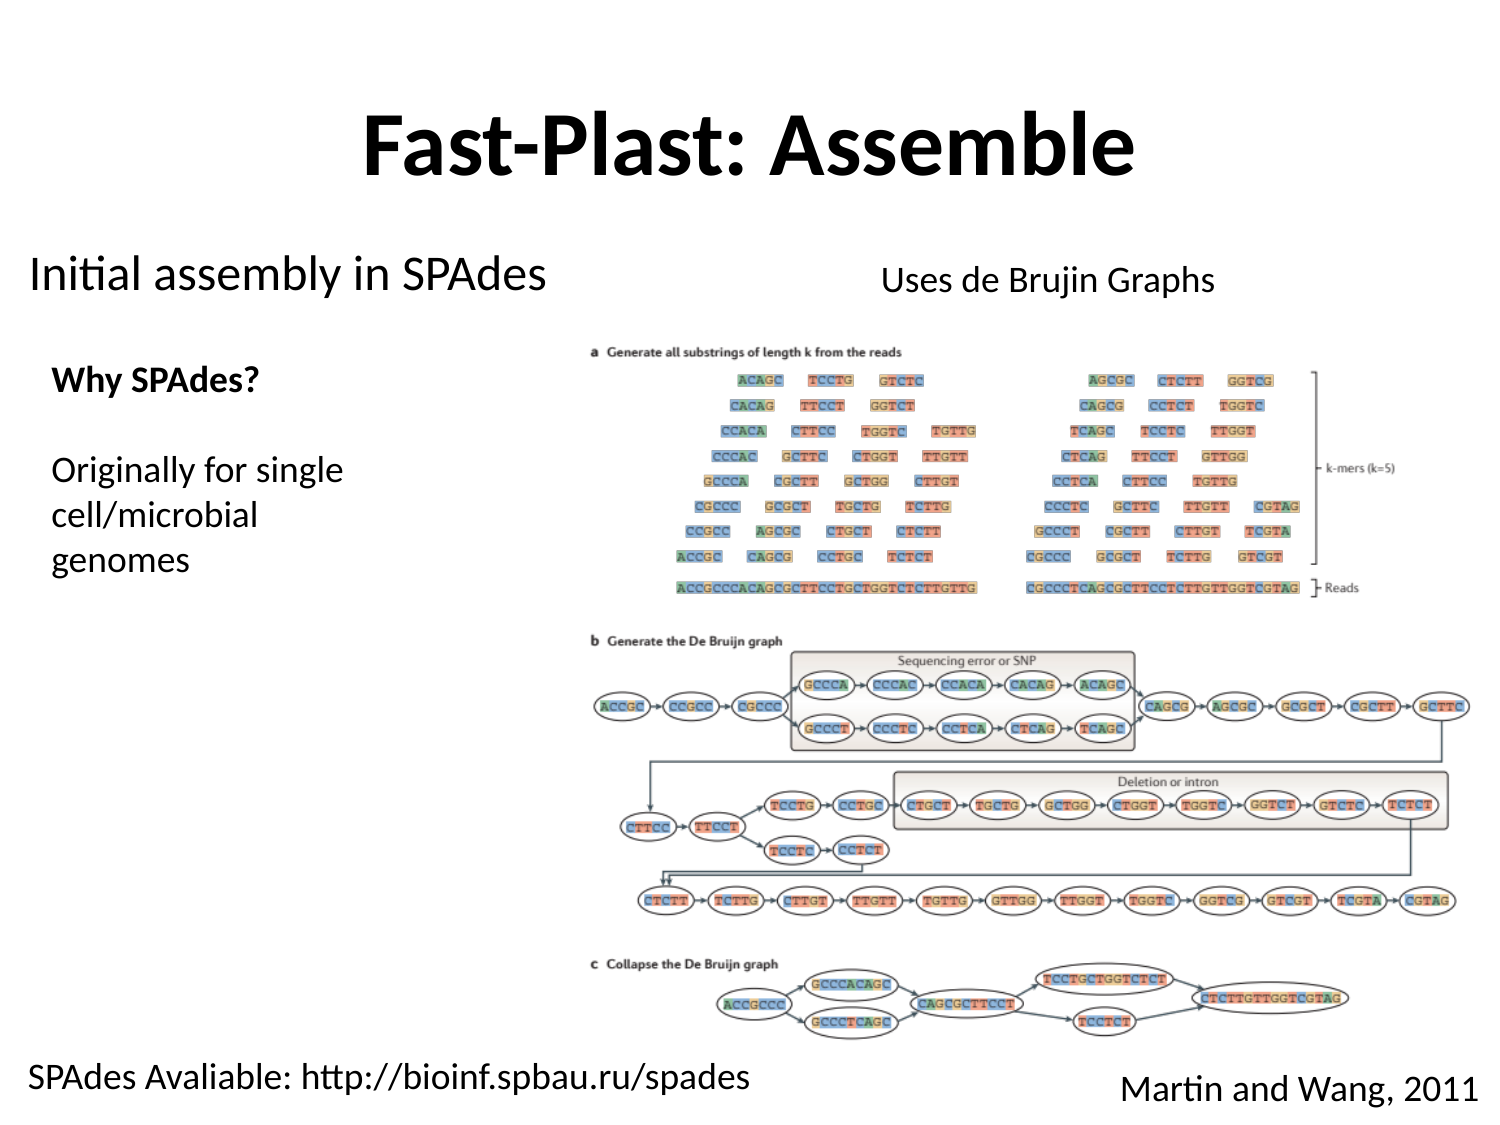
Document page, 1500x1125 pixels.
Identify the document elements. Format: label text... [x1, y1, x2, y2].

text_box Martin and Wang, 2011 [1105, 1056, 1495, 1117]
text_box Why SPAdes? Originally for single cell/microbial genomes [36, 348, 420, 588]
picture [581, 341, 1490, 1046]
text_box Initial assembly in SPAdes [13, 232, 563, 308]
title Fast-Plast: Assemble [75, 45, 1425, 233]
text_box Uses de Brujin Graphs [865, 247, 1231, 308]
text_box SPAdes Avaliable: http://bioinf.spbau.ru/spades [13, 1044, 775, 1105]
